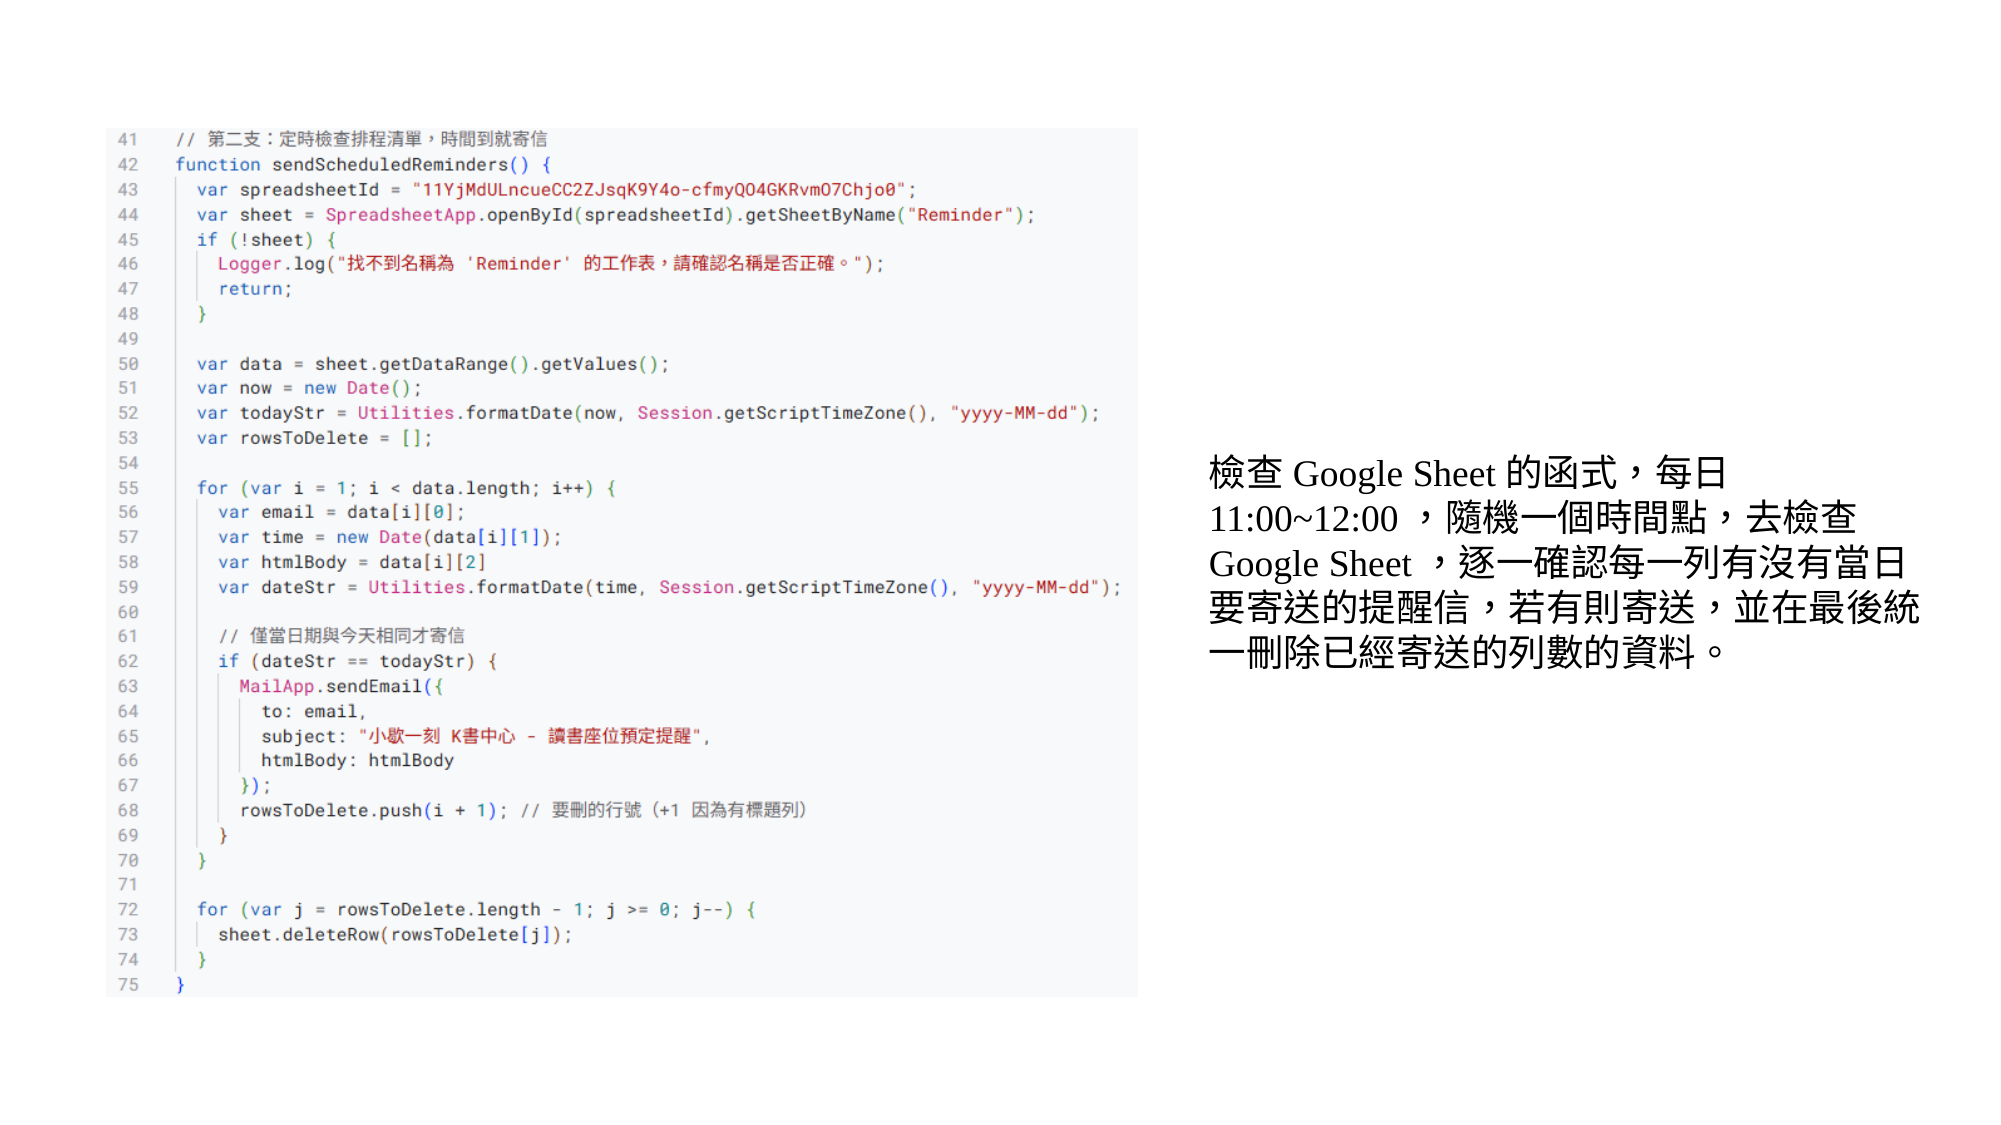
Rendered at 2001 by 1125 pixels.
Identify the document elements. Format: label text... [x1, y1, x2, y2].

picture [105, 128, 1138, 997]
text_box 檢查Google Sheet的函式，每日11:00~12:00，隨機一個時間點，去檢查Google Sheet，逐一確認每一列有沒有當日要寄送的提醒信，若有則寄送，並在最後統一刪除已經寄送的列數的資料。 [1194, 441, 1959, 681]
